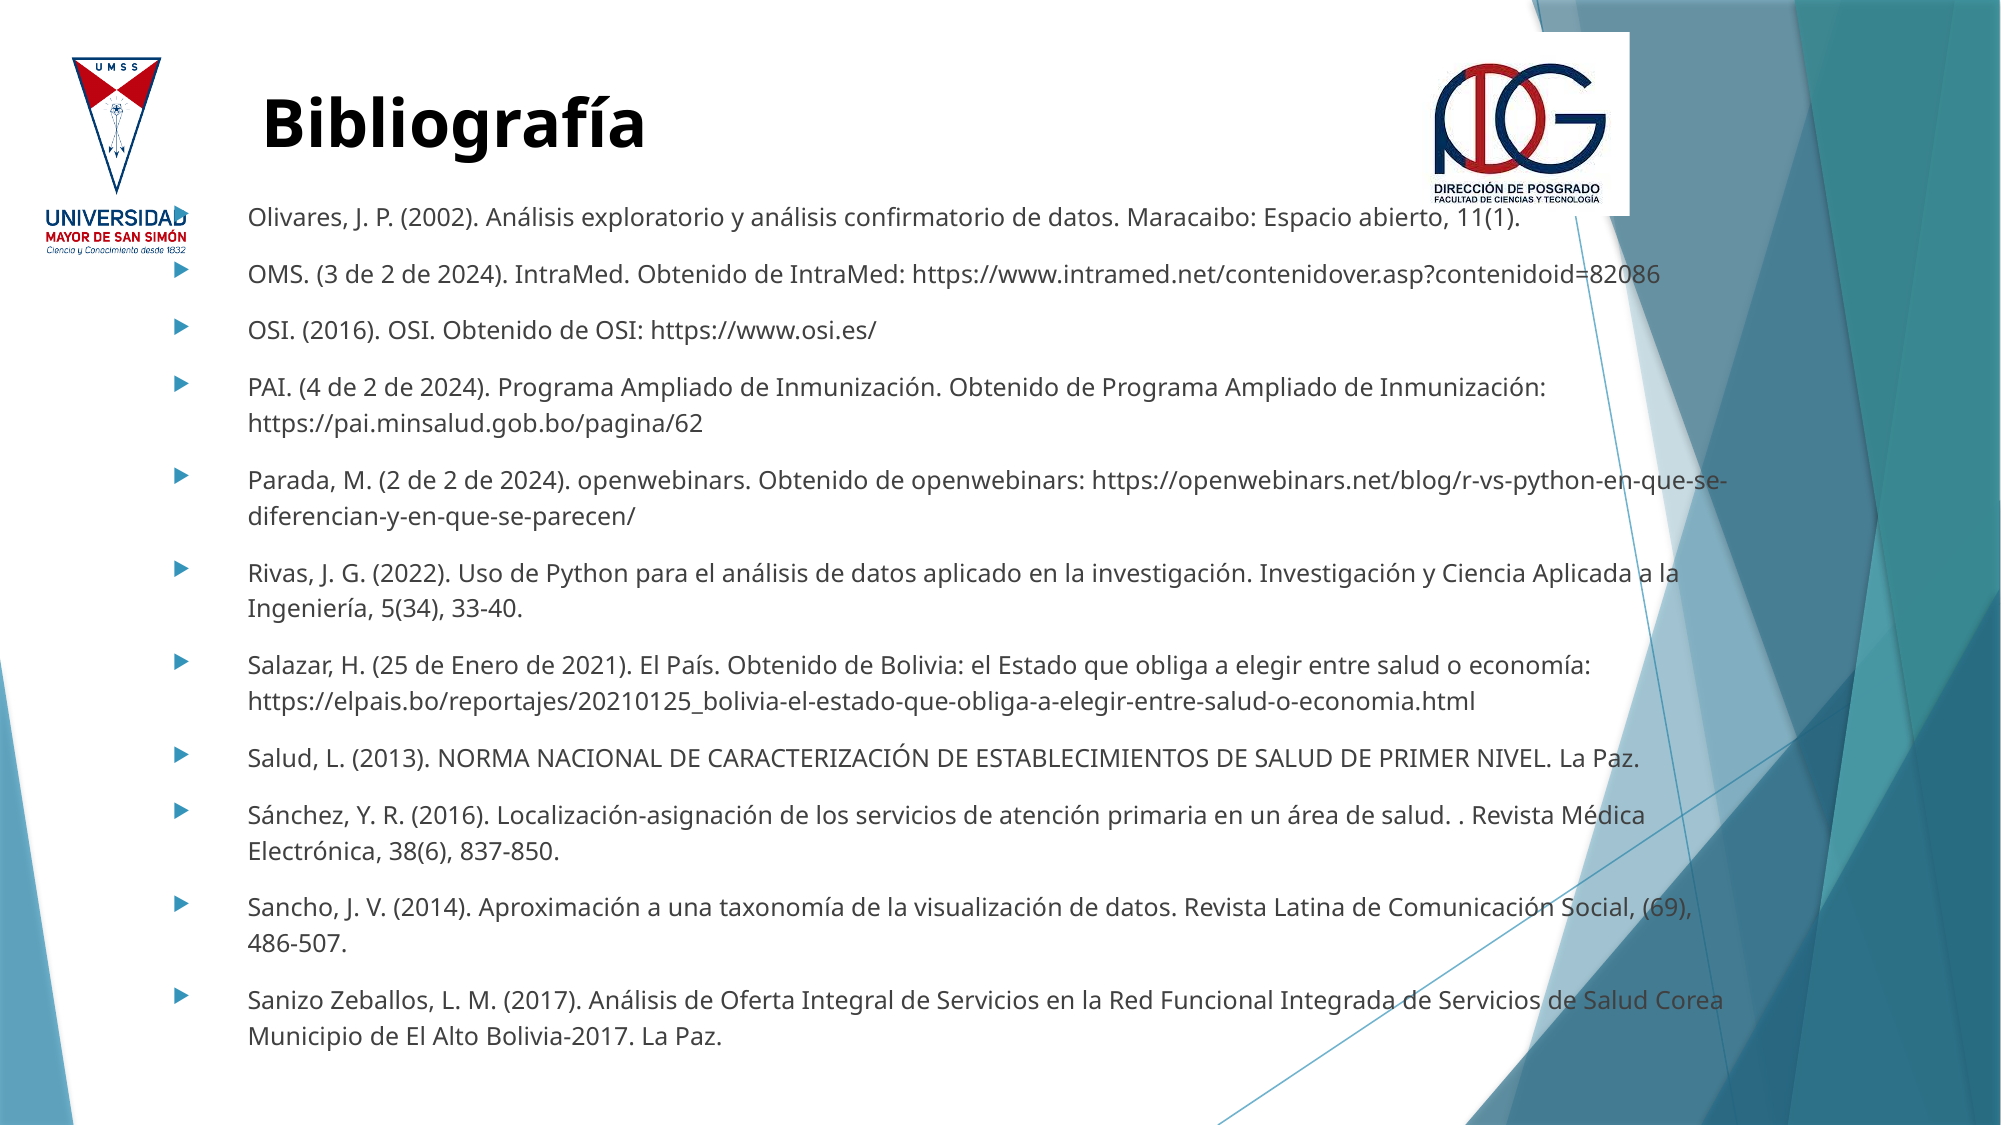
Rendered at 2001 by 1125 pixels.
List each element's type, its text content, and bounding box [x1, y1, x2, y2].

list Olivares, J. P. (2002). Análisis exploratorio y análisis confirmatorio de datos. Maracaibo: Espacio abierto, 11(1). OMS. (3 de 2 de 2024). IntraMed. Obtenido de IntraMed: https://www.intramed.net/contenidover.asp?contenidoid=82086 OSI. (2016). OSI. Obtenido de OSI: https://www.osi.es/ PAI. (4 de 2 de 2024). Programa Ampliado de Inmunización. Obtenido de Programa Ampliado de Inmunización: https://pai.minsalud.gob.bo/pagina/62 Parada, M. (2 de 2 de 2024). openwebinars. Obtenido de openwebinars: https://openwebinars.net/blog/r-vs-python-en-que-se-diferencian-y-en-que-se-parecen/ Rivas, J. G. (2022). Uso de Python para el análisis de datos aplicado en la investigación. Investigación y Ciencia Aplicada a la Ingeniería, 5(34), 33-40. Salazar, H. (25 de Enero de 2021). El País. Obtenido de Bolivia: el Estado que obliga a elegir entre salud o economía: https://elpais.bo/reportajes/20210125_bolivia-el-estado-que-obliga-a-elegir-entre-salud-o-economia.html Salud, L. (2013). NORMA NACIONAL DE CARACTERIZACIÓN DE ESTABLECIMIENTOS DE SALUD DE PRIMER NIVEL. La Paz. Sánchez, Y. R. (2016). Localización-asignación de los servicios de atención primaria en un área de salud. . Revista Médica Electrónica, 38(6), 837-850. Sancho, J. V. (2014). Aproximación a una taxonomía de la visualización de datos. Revista Latina de Comunicación Social, (69), 486-507. Sanizo Zeballos, L. M. (2017). Análisis de Oferta Integral de Servicios en la Red Funcional Integrada de Servicios de Salud Corea Municipio de El Alto Bolivia-2017. La Paz. [157, 188, 1746, 1095]
picture [1420, 31, 1631, 217]
picture [45, 56, 186, 256]
title Bibliografía [246, 57, 1337, 188]
